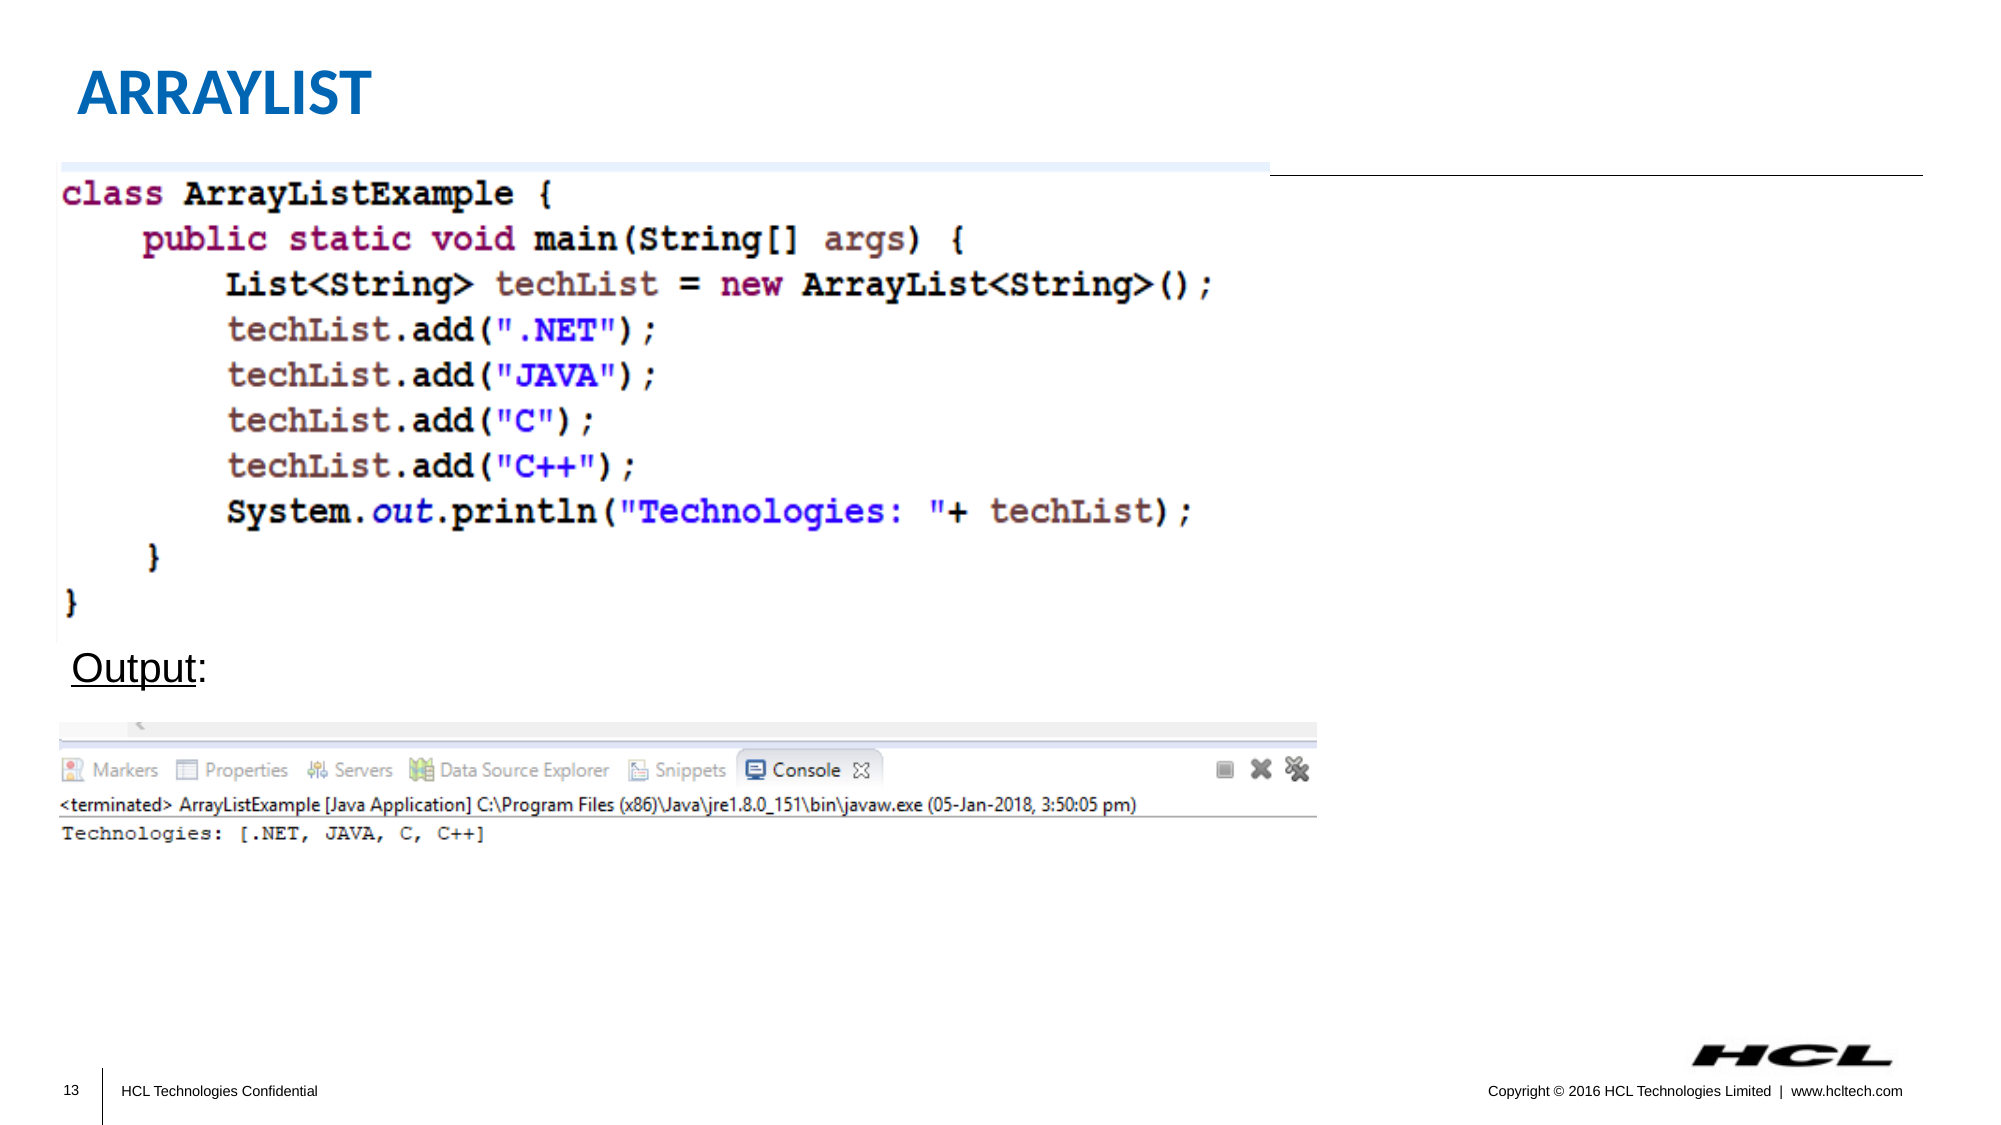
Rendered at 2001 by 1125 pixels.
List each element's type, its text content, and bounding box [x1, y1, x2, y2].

picture [1660, 1024, 1924, 1080]
text_box Output: [56, 643, 420, 698]
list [56, 162, 1270, 643]
title ArrayList [62, 42, 1781, 144]
picture [59, 722, 1317, 879]
